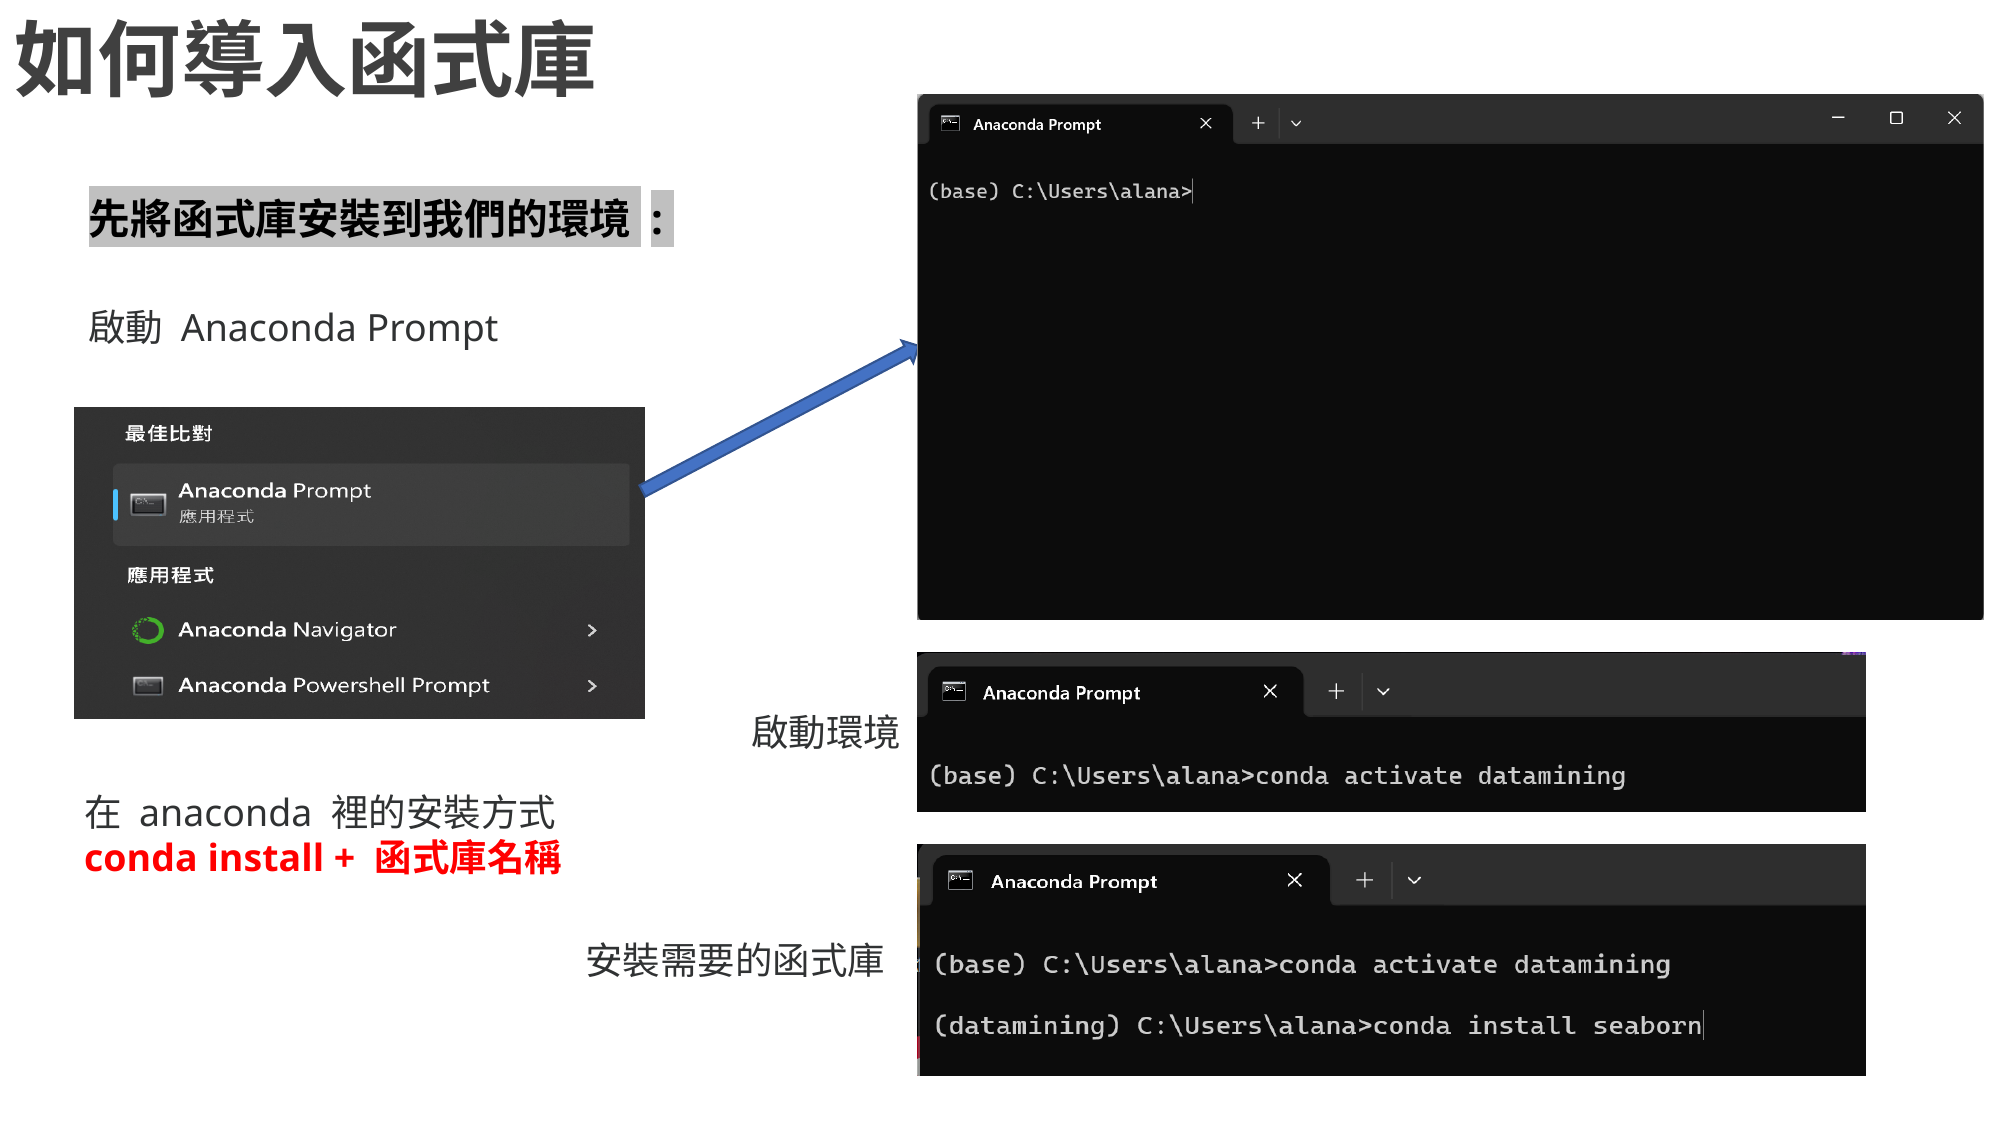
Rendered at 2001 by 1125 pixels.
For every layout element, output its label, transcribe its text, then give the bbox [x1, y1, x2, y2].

picture [917, 844, 1866, 1076]
text_box [645, 338, 917, 498]
picture [917, 94, 1984, 620]
picture [74, 407, 645, 719]
picture [917, 652, 1866, 812]
text_box 如何導入函式庫 [0, 0, 2000, 115]
text_box 啟動環境 [736, 701, 917, 762]
text_box 先將函式庫安裝到我們的環境 : [73, 185, 917, 296]
text_box 啟動 Anaconda Prompt [73, 296, 514, 357]
text_box 在 anaconda 裡的安裝方式 conda install + 函式庫名稱 [69, 781, 577, 886]
text_box 安裝需要的函式庫 [570, 929, 901, 990]
